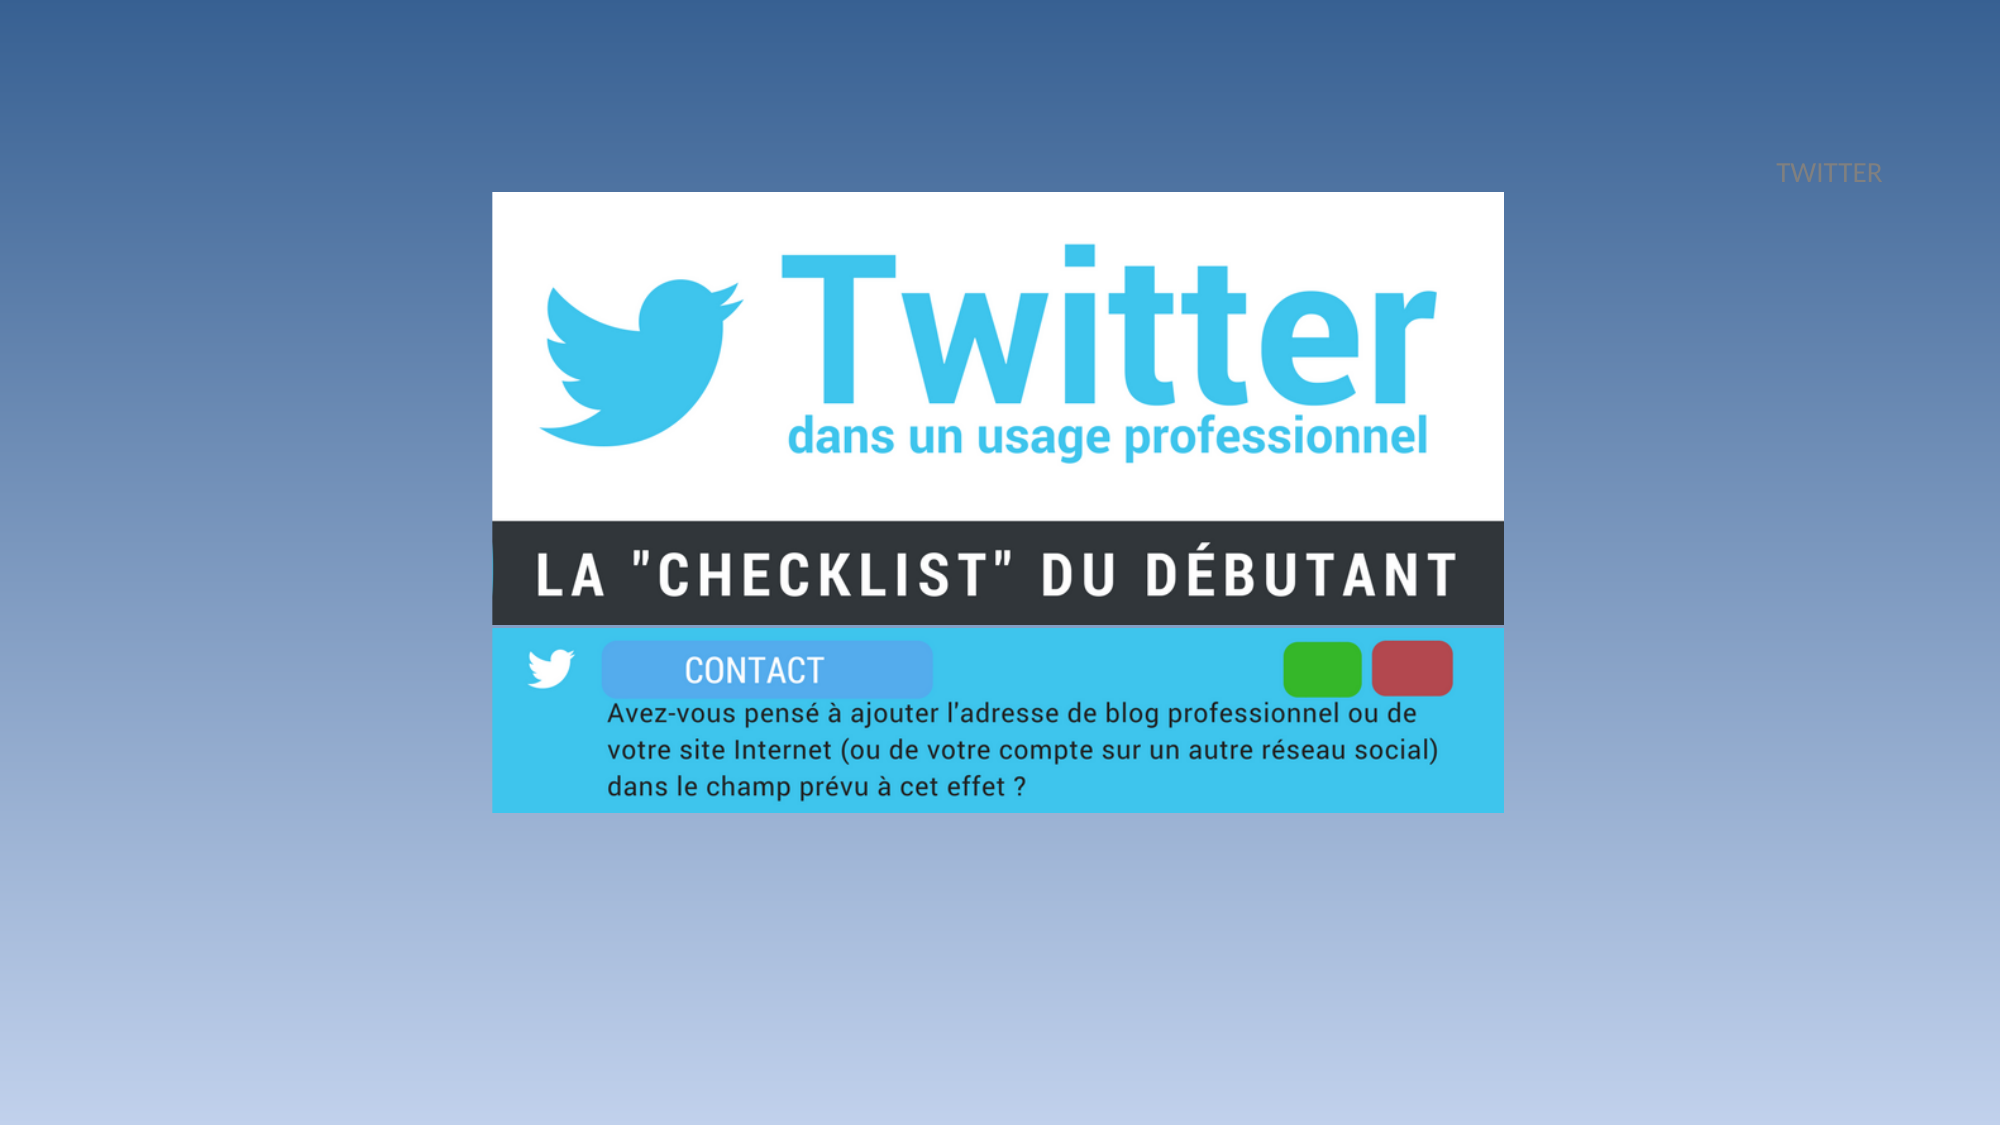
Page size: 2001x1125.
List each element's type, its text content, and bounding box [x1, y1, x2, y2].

picture [492, 628, 1505, 813]
text_box TWITTER [98, 91, 1898, 250]
picture [492, 192, 1505, 625]
